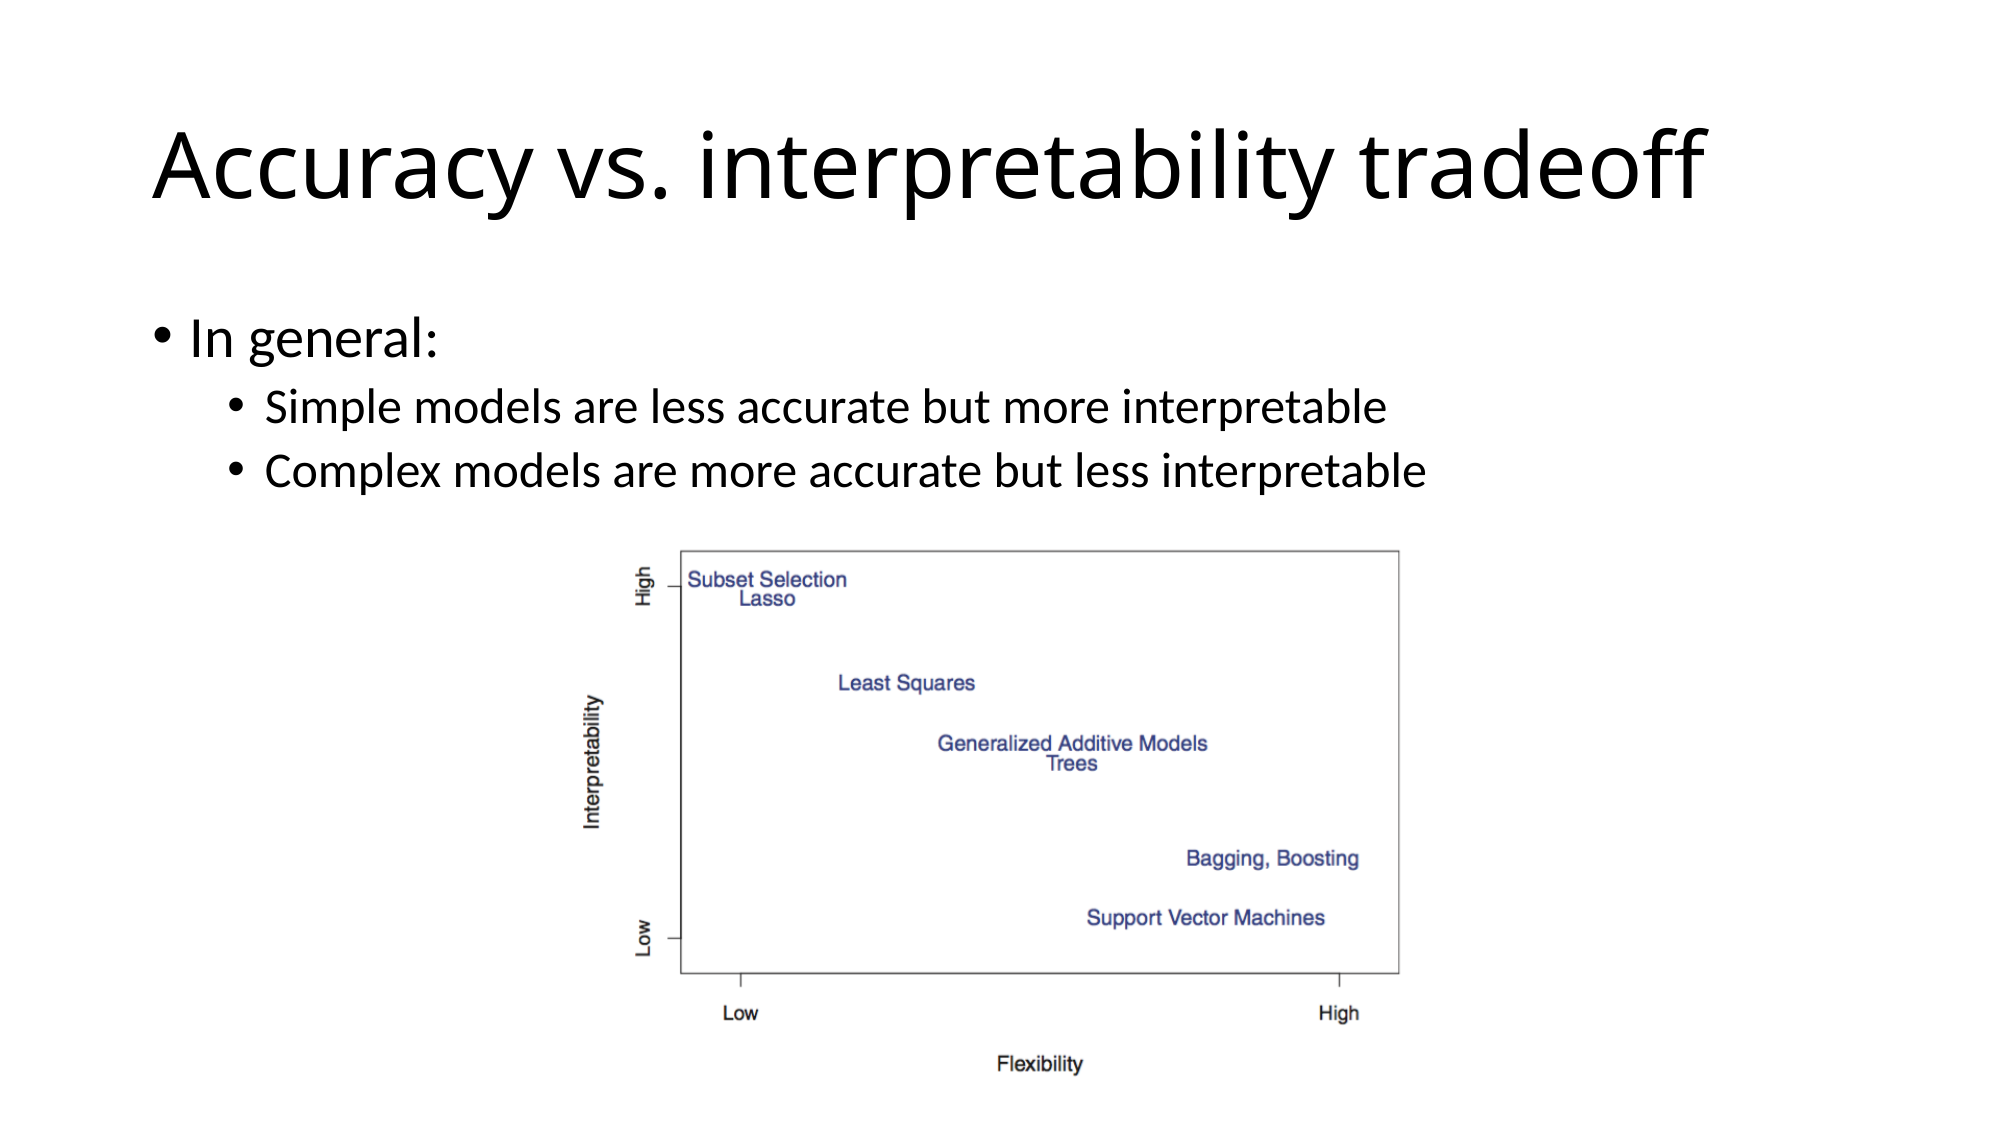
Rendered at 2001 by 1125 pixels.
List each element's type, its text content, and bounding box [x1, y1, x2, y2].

list In general: Simple models are less accurate but more interpretable Complex models are more accurate but less interpretable [137, 299, 1863, 514]
picture [582, 535, 1418, 1086]
title Accuracy vs. interpretability tradeoff [137, 59, 1863, 278]
